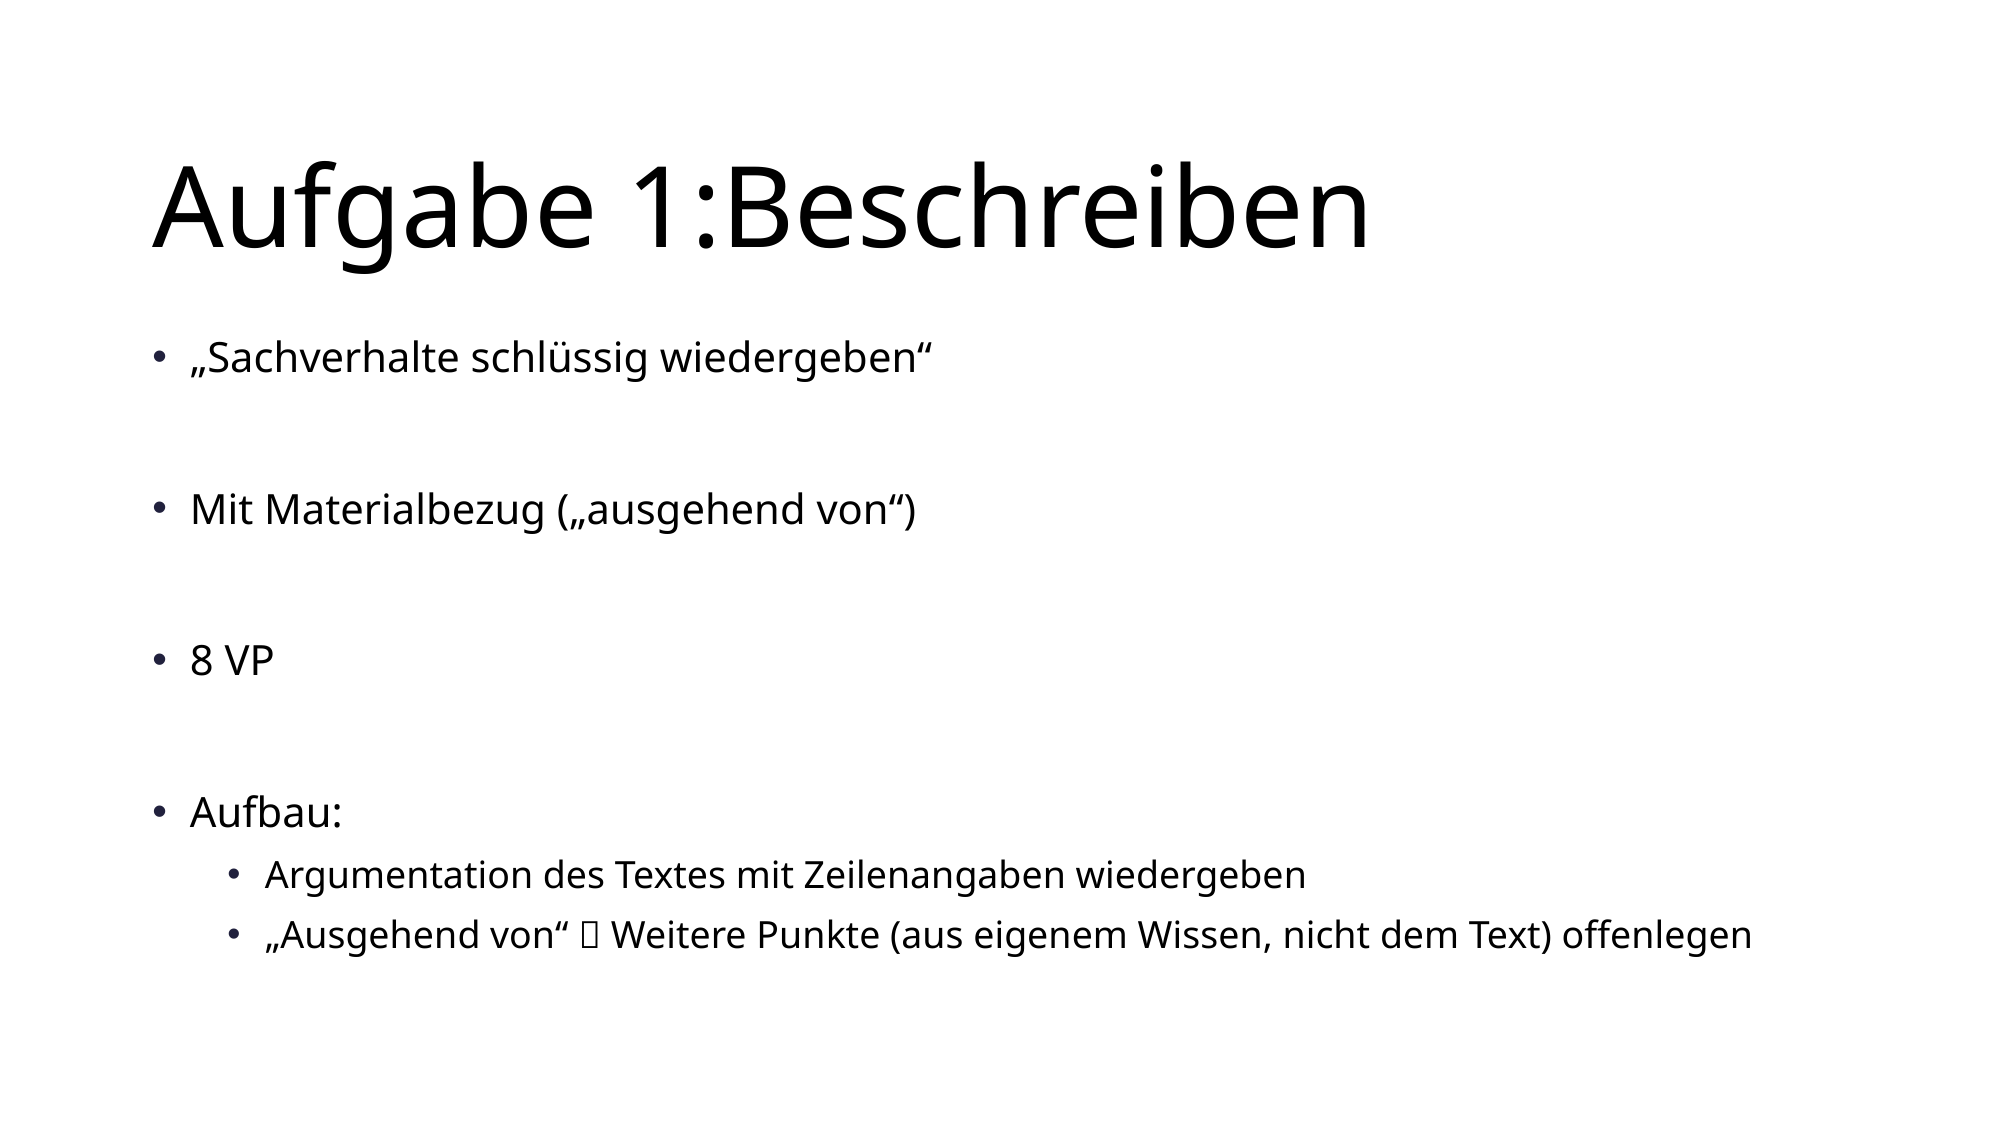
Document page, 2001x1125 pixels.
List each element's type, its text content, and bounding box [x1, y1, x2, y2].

list „Sachverhalte schlüssig wiedergeben“ Mit Materialbezug („ausgehend von“) 8 VP Aufbau: Argumentation des Textes mit Zeilenangaben wiedergeben „Ausgehend von“  Weitere Punkte (aus eigenem Wissen, nicht dem Text) offenlegen [137, 318, 1863, 1014]
title Aufgabe 1:Beschreiben [137, 59, 1863, 278]
